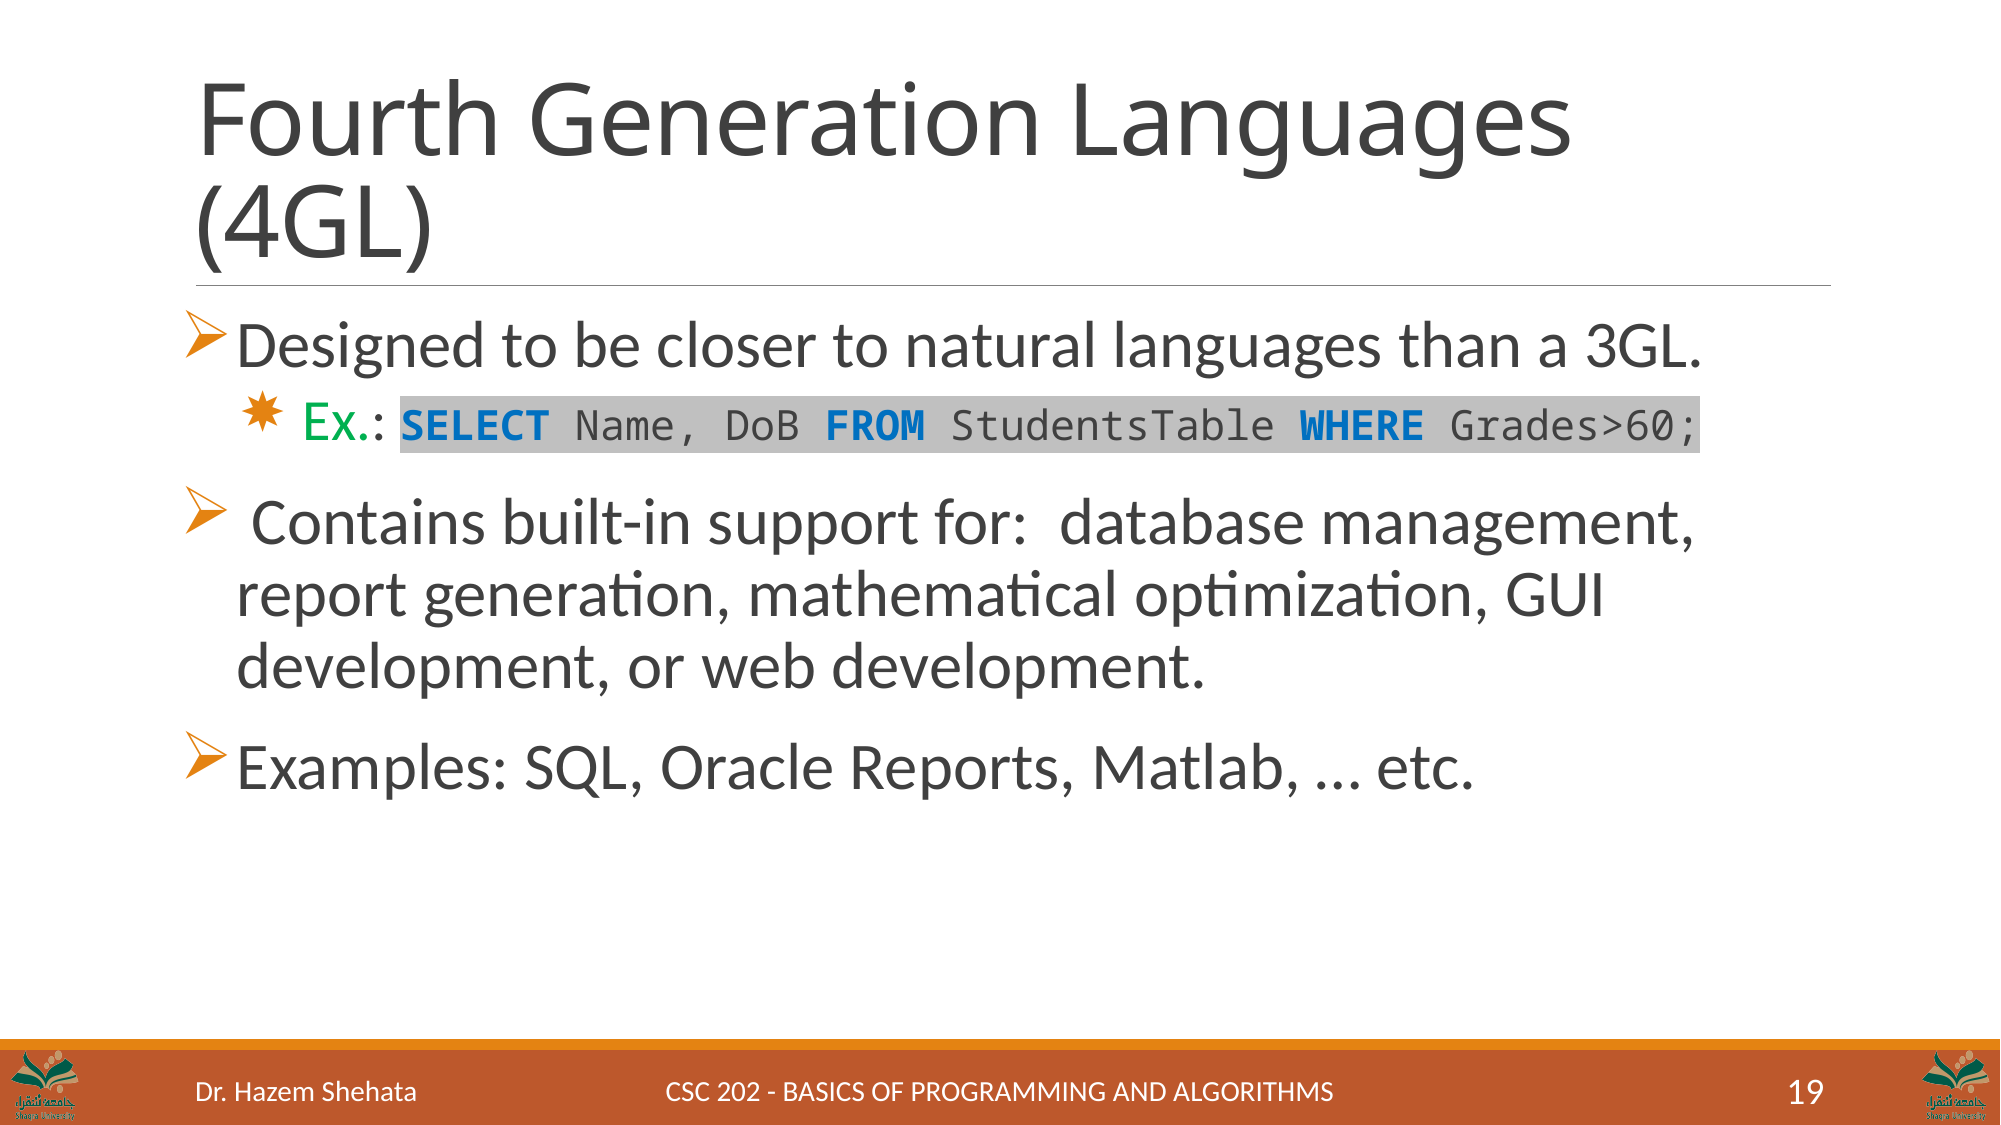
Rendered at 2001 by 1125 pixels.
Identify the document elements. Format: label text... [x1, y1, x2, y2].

picture [0, 1049, 89, 1125]
footer CSC 202 - Basics of Programming and Algorithms [604, 1059, 1396, 1120]
slide_number Dr. Hazem Shehata [180, 1059, 586, 1120]
title Fourth Generation Languages (4GL) [180, 47, 1830, 285]
slide_number 19 [1624, 1059, 1840, 1120]
list Designed to be closer to natural languages than a 3GL. Ex.: SELECT Name, DoB FROM StudentsTable WHERE Grades>60; Contains built-in support for: database management, report generation, mathematical optimization, GUI development, or web development. Examples: SQL, Oracle Reports, Matlab, … etc. [180, 302, 1830, 963]
picture [1911, 1049, 2000, 1125]
